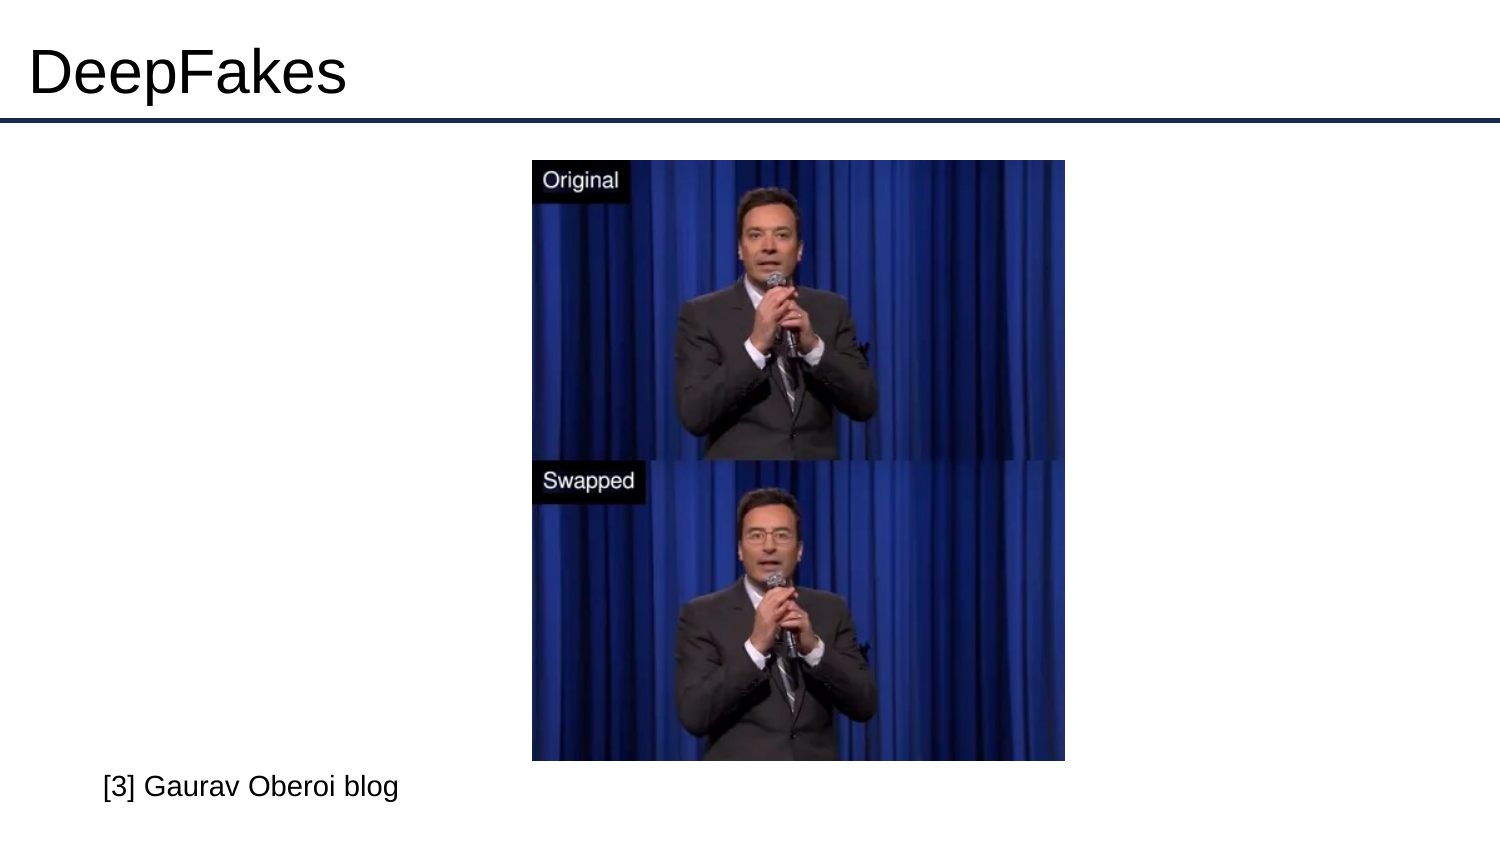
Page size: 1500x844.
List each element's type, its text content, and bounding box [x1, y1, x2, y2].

picture [531, 160, 1065, 761]
text_box DeepFakes [13, 0, 1412, 118]
text_box [3] Gaurav Oberoi blog [88, 760, 839, 810]
